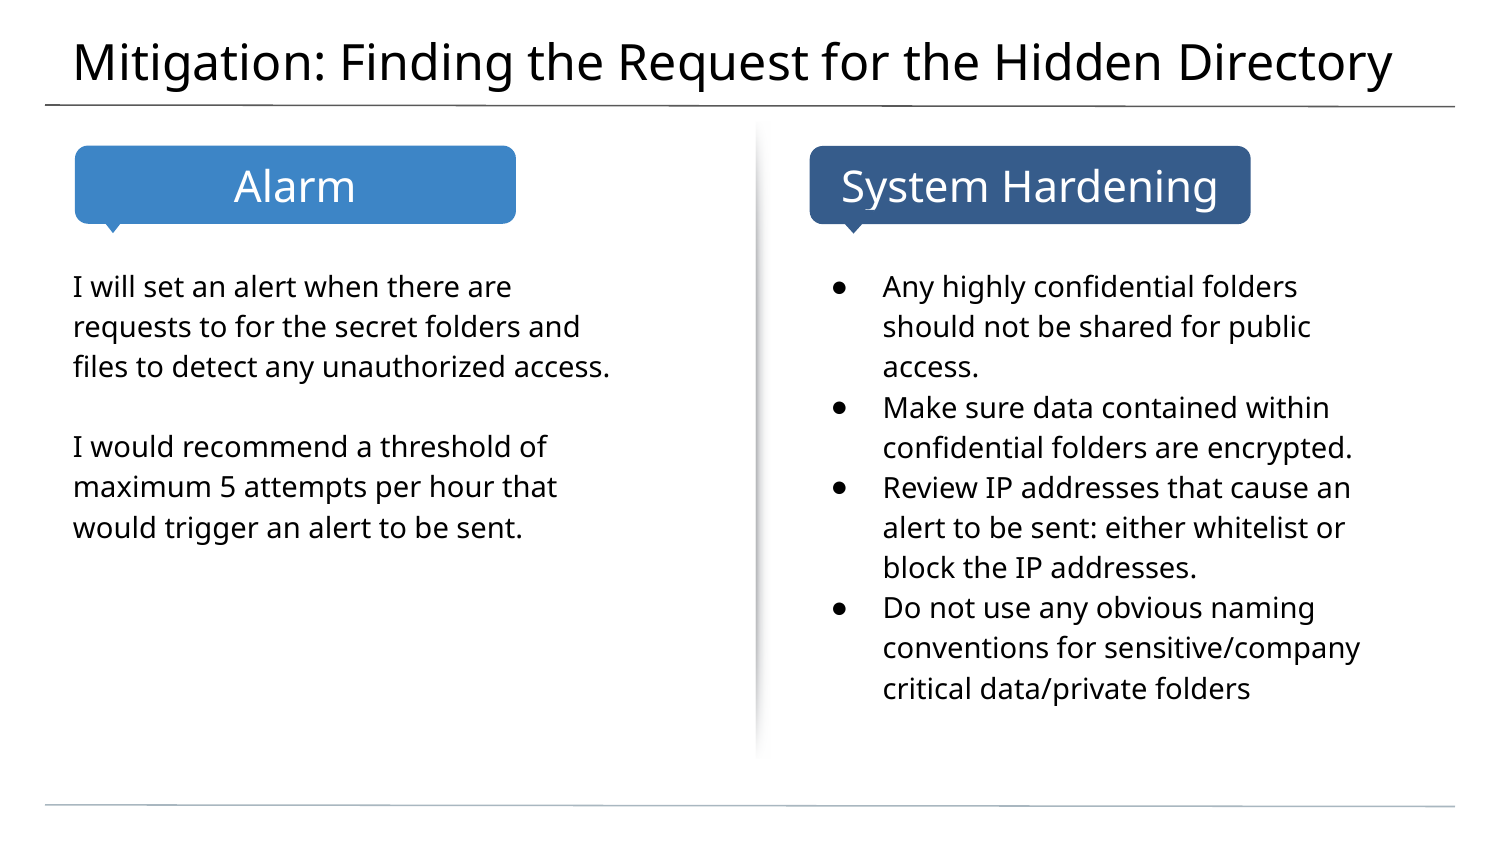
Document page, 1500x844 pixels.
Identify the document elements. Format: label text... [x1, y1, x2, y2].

title Mitigation: Finding the Request for the Hidden Directory [0, 0, 1500, 88]
subtitle Any highly confidential folders should not be shared for public access. Make sure data contained within confidential folders are encrypted. Review IP addresses that cause an alert to be sent: either whitelist or block the IP addresses. Do not use any obvious naming conventions for sensitive/company critical data/private folders [732, 263, 1438, 805]
picture [703, 107, 839, 782]
subtitle I will set an alert when there are requests to for the secret folders and files to detect any unauthorized access. I would recommend a threshold of maximum 5 attempts per hour that would trigger an alert to be sent. [0, 262, 704, 805]
